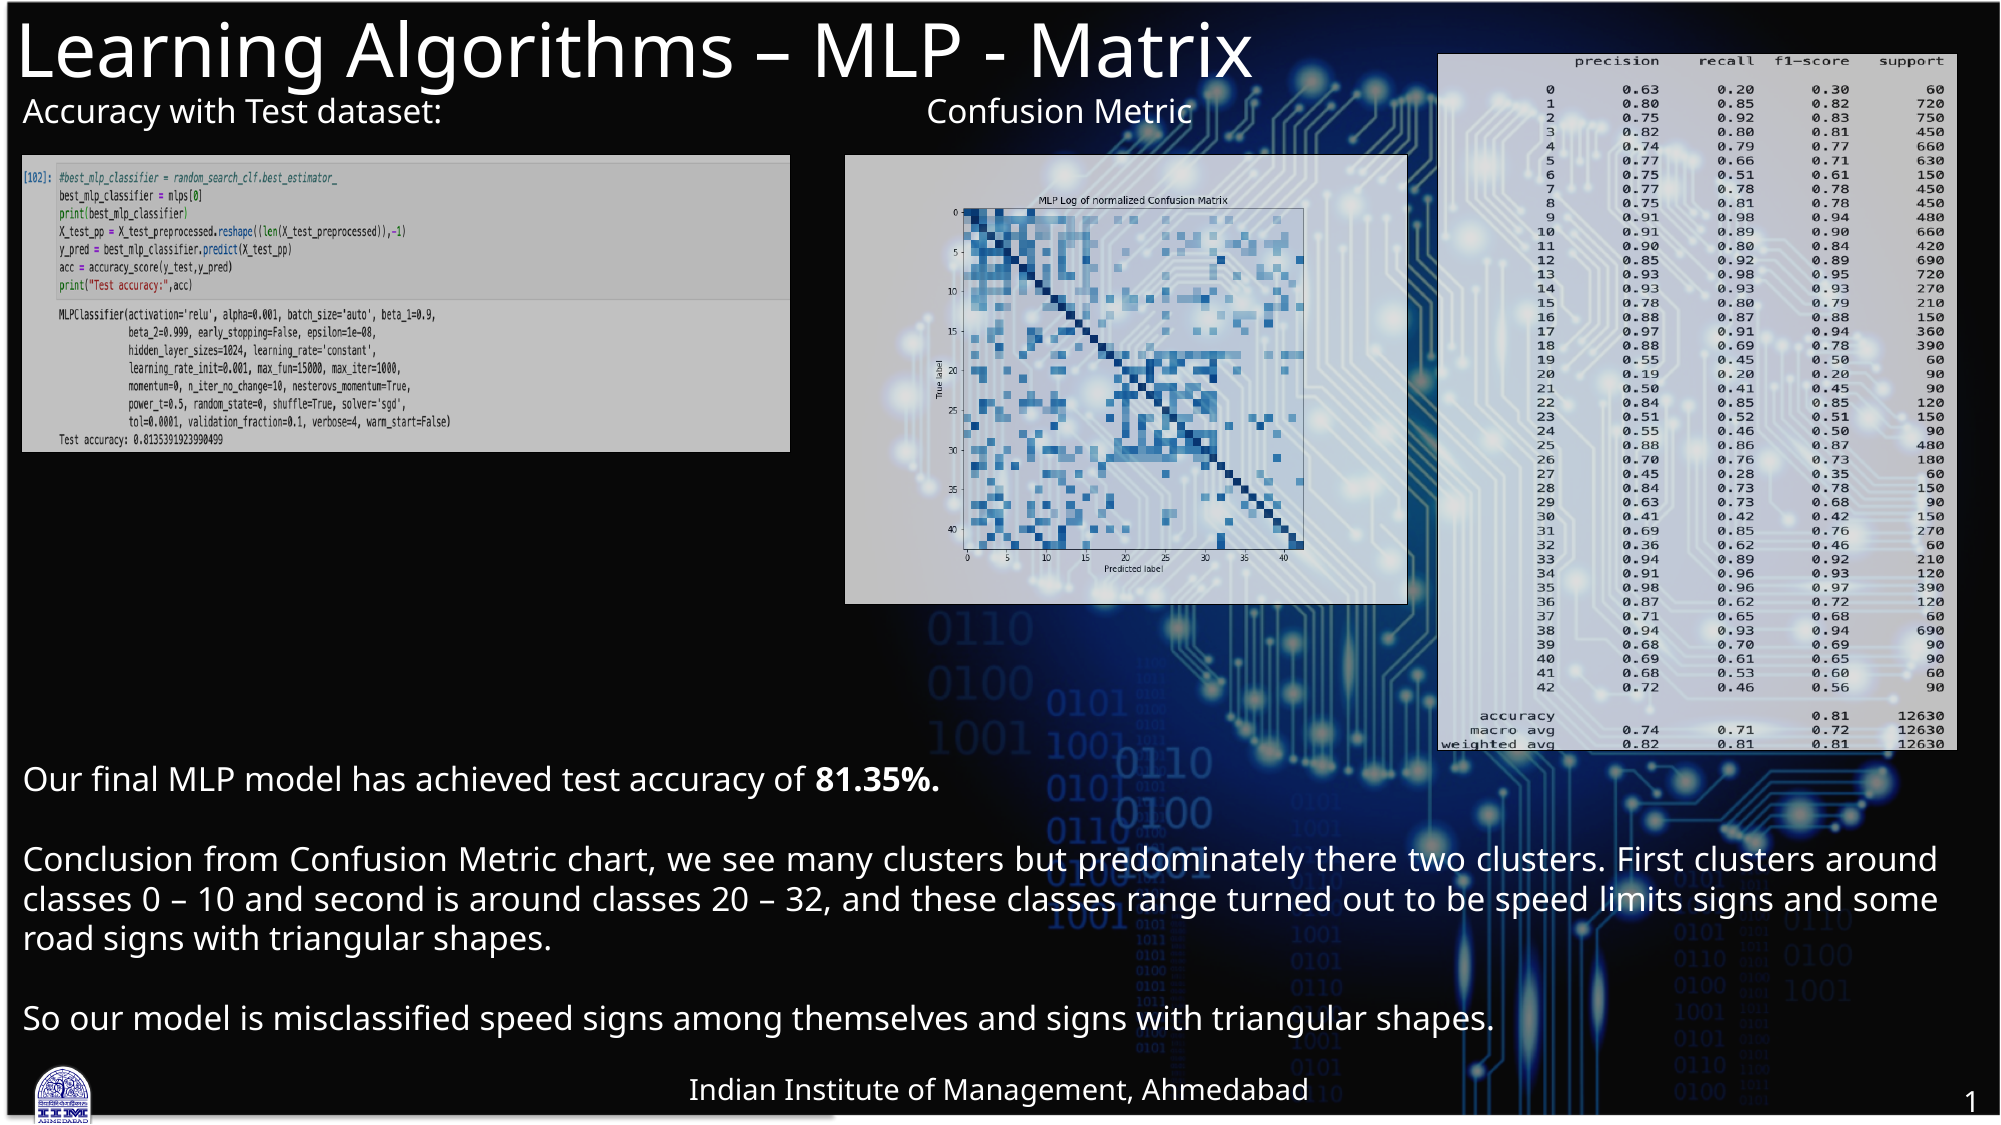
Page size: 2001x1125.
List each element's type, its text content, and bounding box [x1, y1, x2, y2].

picture [0, 53, 2000, 1125]
footer Indian Institute of Management, Ahmedabad [662, 1064, 1338, 1124]
title Learning Algorithms – MLP - Matrix [0, 3, 2000, 104]
text_box Accuracy with Test dataset: [7, 83, 911, 138]
text_box Confusion Metric [911, 82, 1363, 138]
slide_number 15 [1948, 1076, 1999, 1122]
text_box Our final MLP model has achieved test accuracy of 81.35%. Conclusion from Confusion Metric chart, we see many clusters but predominately there two clusters. First clusters around classes 0 – 10 and second is around classes 20 – 32, and these classes range turned out to be speed limits signs and some road signs with triangular shapes. So our model is misclassified speed signs among themselves and signs with triangular shapes. [7, 750, 1958, 1045]
